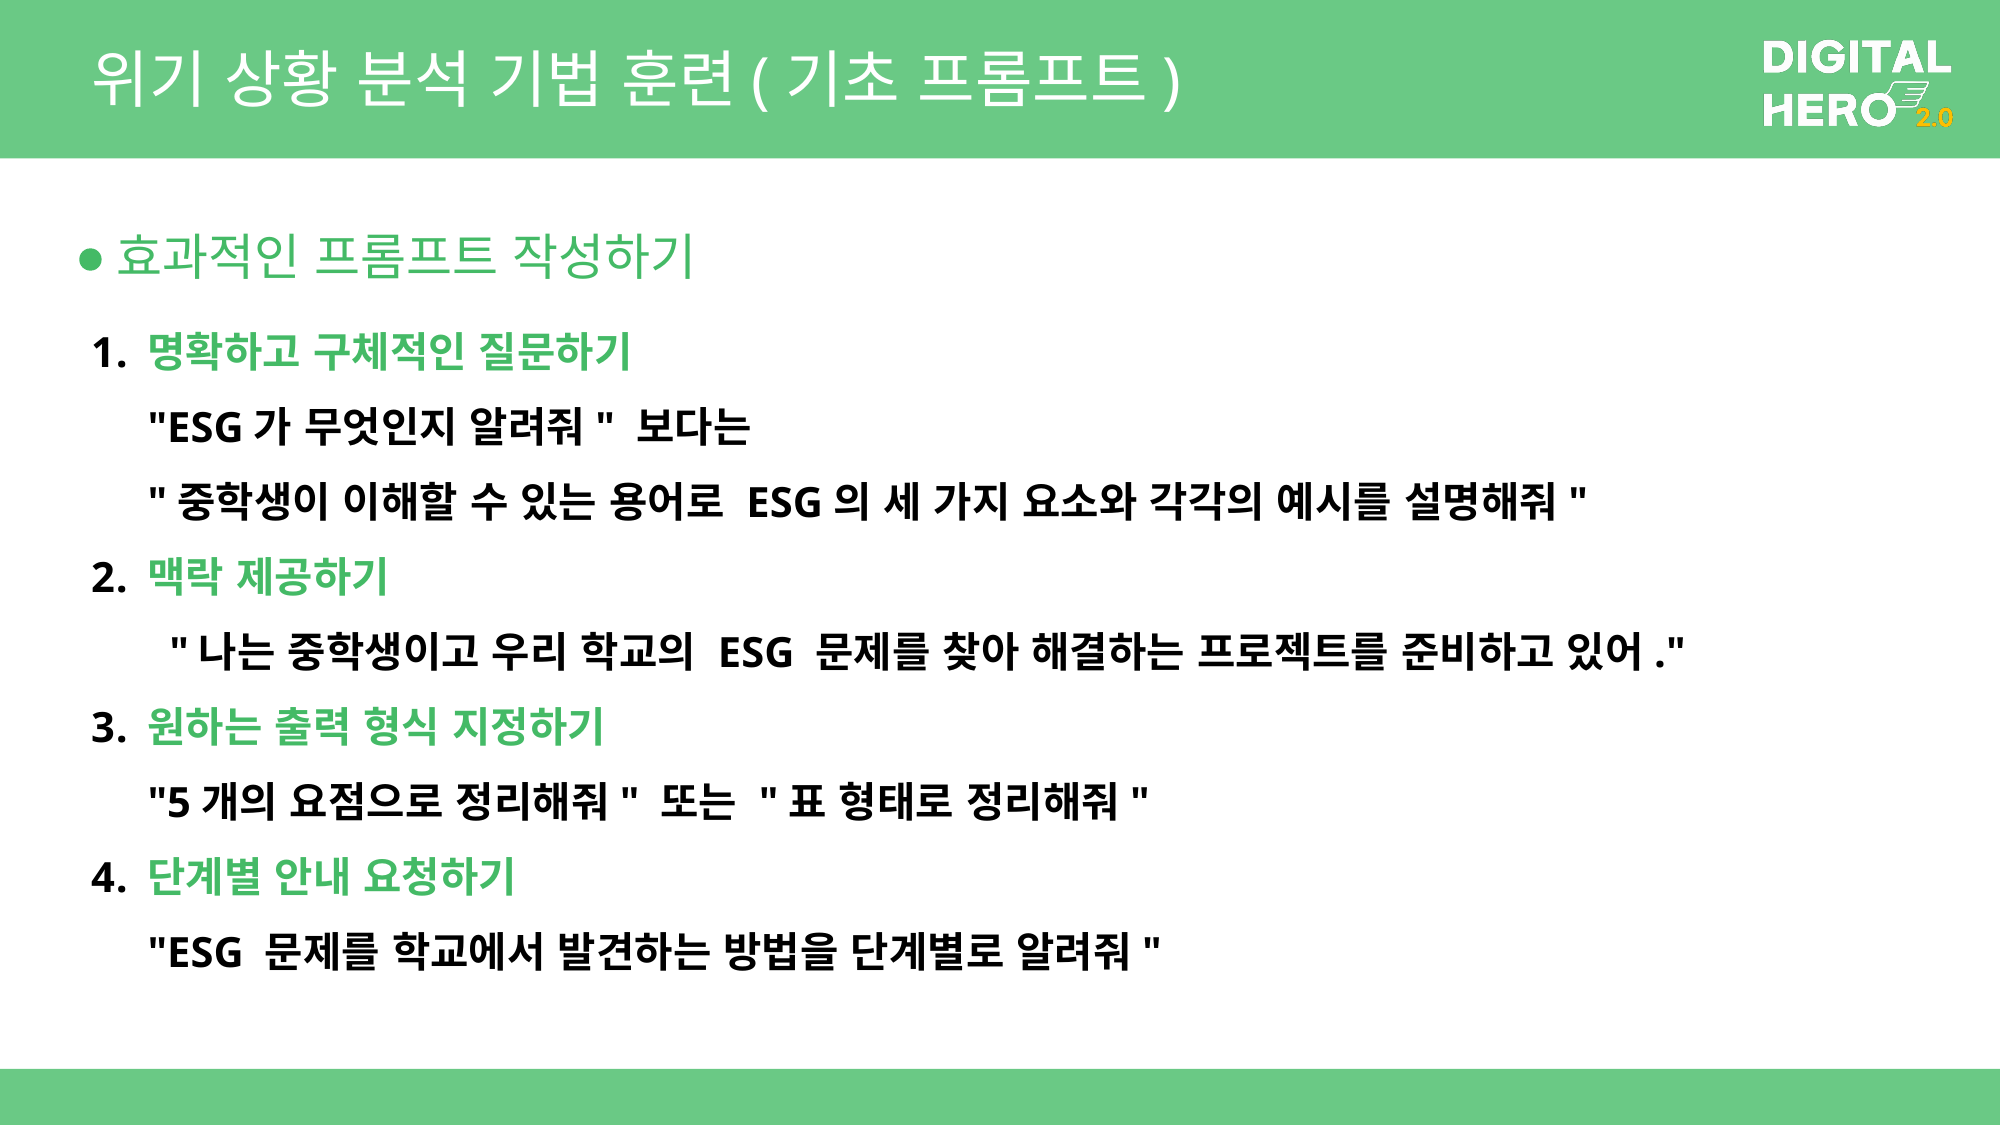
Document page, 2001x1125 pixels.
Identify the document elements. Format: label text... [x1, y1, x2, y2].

text_box [77, 246, 104, 273]
picture [1754, 23, 1967, 146]
text_box 효과적인 프롬프트 작성하기 [101, 209, 1827, 309]
title 위기 상황 분석 기법 훈련(기초 프롬프트) [76, 33, 1802, 132]
text_box 명확하고 구체적인 질문하기 "ESG가 무엇인지 알려줘" 보다는 "중학생이 이해할 수 있는 용어로 ESG의 세 가지 요소와 각각의 예시를 설명해줘" 맥락 제공하기 "나는 중학생이고 우리 학교의 ESG 문제를 찾아 해결하는 프로젝트를 준비하고 있어." 원하는 출력 형식 지정하기 "5개의 요점으로 정리해줘" 또는 "표 형태로 정리해줘" 단계별 안내 요청하기 "ESG 문제를 학교에서 발견하는 방법을 단계별로 알려줘" [76, 293, 1767, 983]
